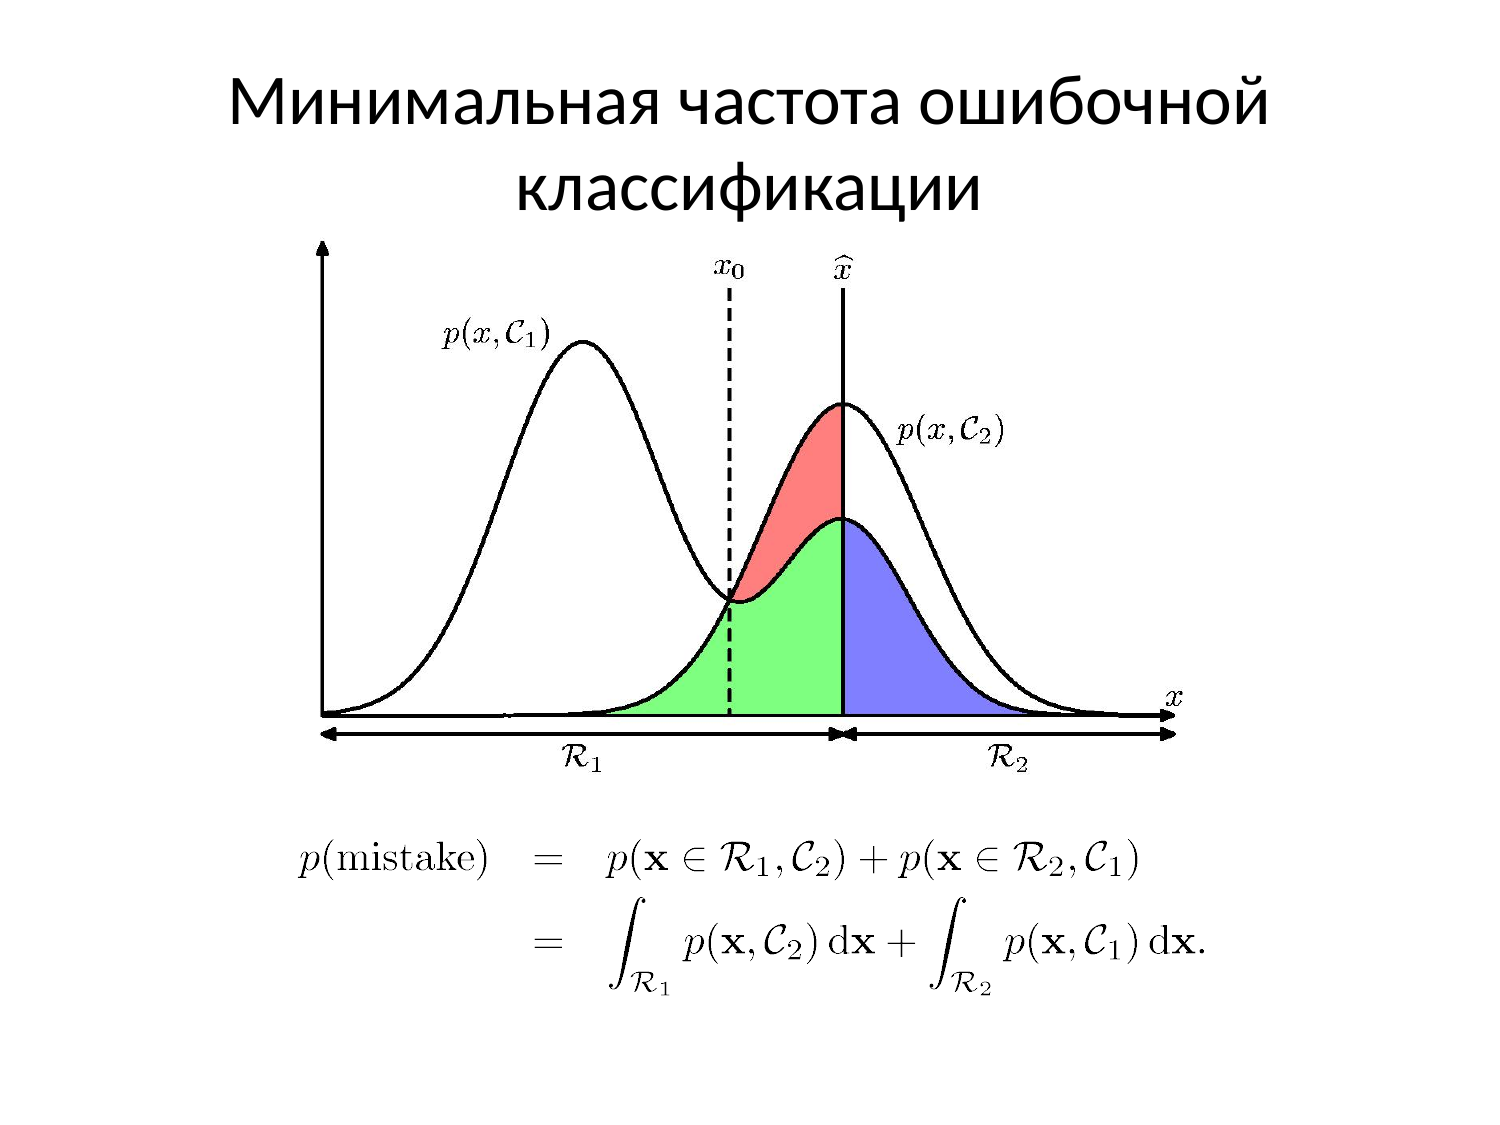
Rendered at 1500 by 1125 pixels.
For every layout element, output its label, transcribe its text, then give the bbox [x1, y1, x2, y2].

picture [295, 837, 1205, 997]
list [312, 237, 1183, 775]
title Минимальная частота ошибочной классификации [75, 45, 1425, 233]
